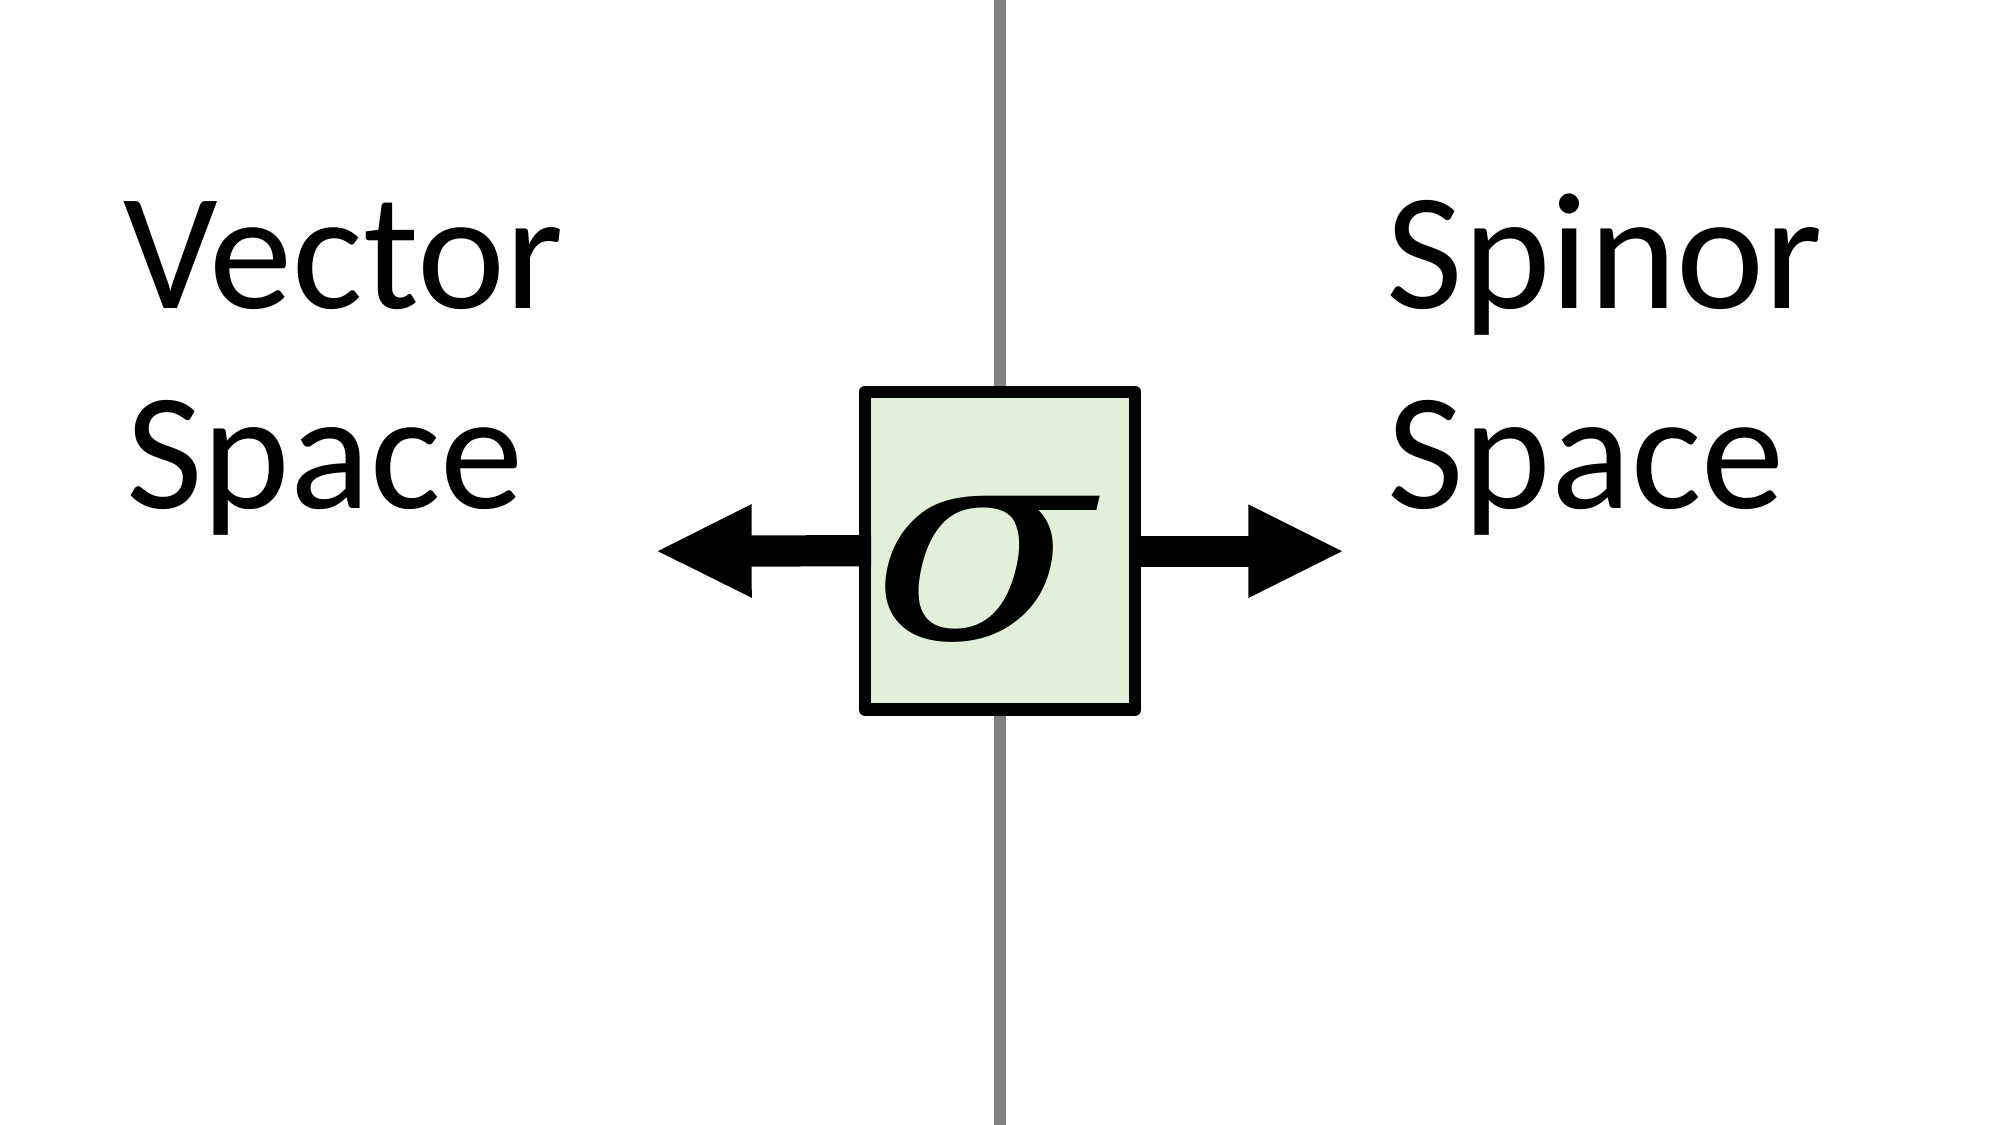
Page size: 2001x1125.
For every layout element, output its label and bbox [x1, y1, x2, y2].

text_box [657, 397, 1343, 704]
